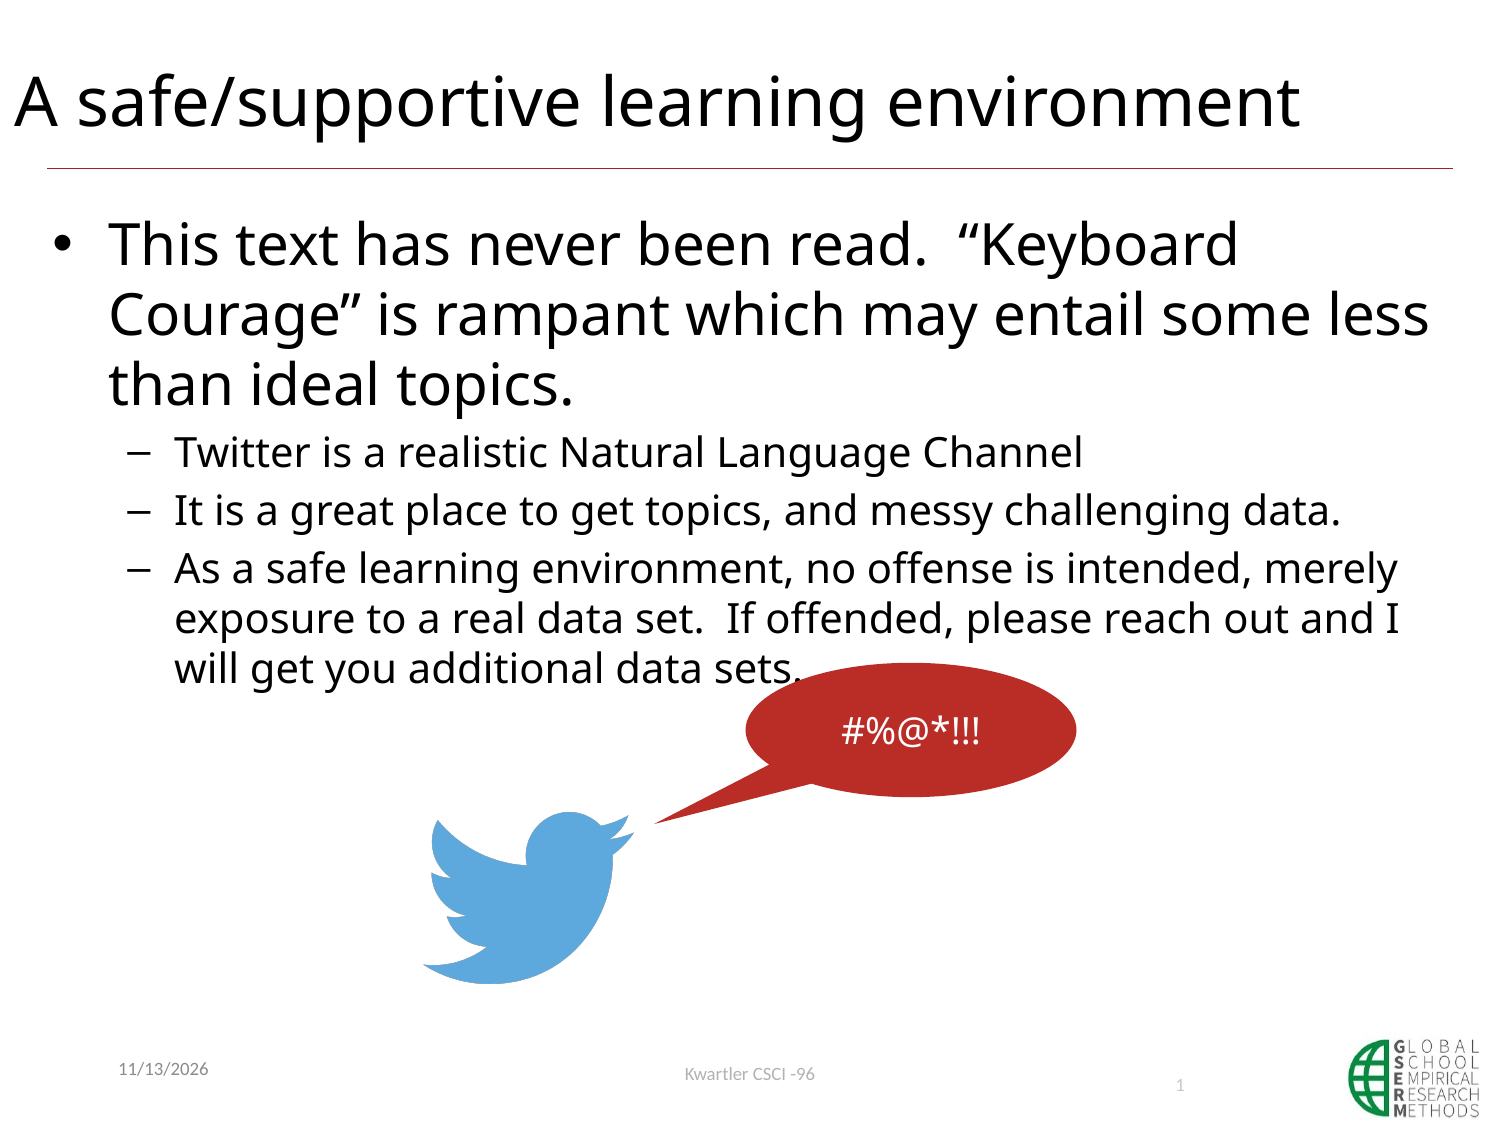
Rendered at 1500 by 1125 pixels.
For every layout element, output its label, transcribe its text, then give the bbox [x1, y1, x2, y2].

slide_number 1 [1059, 1042, 1200, 1103]
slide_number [103, 1038, 441, 1098]
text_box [423, 662, 1077, 984]
title A safe/supportive learning environment [0, 59, 1500, 157]
footer Kwartler CSCI -96 [496, 1042, 1004, 1103]
text_box This text has never been read. “Keyboard Courage” is rampant which may entail some less than ideal topics. Twitter is a realistic Natural Language Channel It is a great place to get topics, and messy challenging data. As a safe learning environment, no offense is intended, merely exposure to a real data set. If offended, please reach out and I will get you additional data sets. [37, 199, 1463, 1005]
picture [1342, 1031, 1500, 1120]
